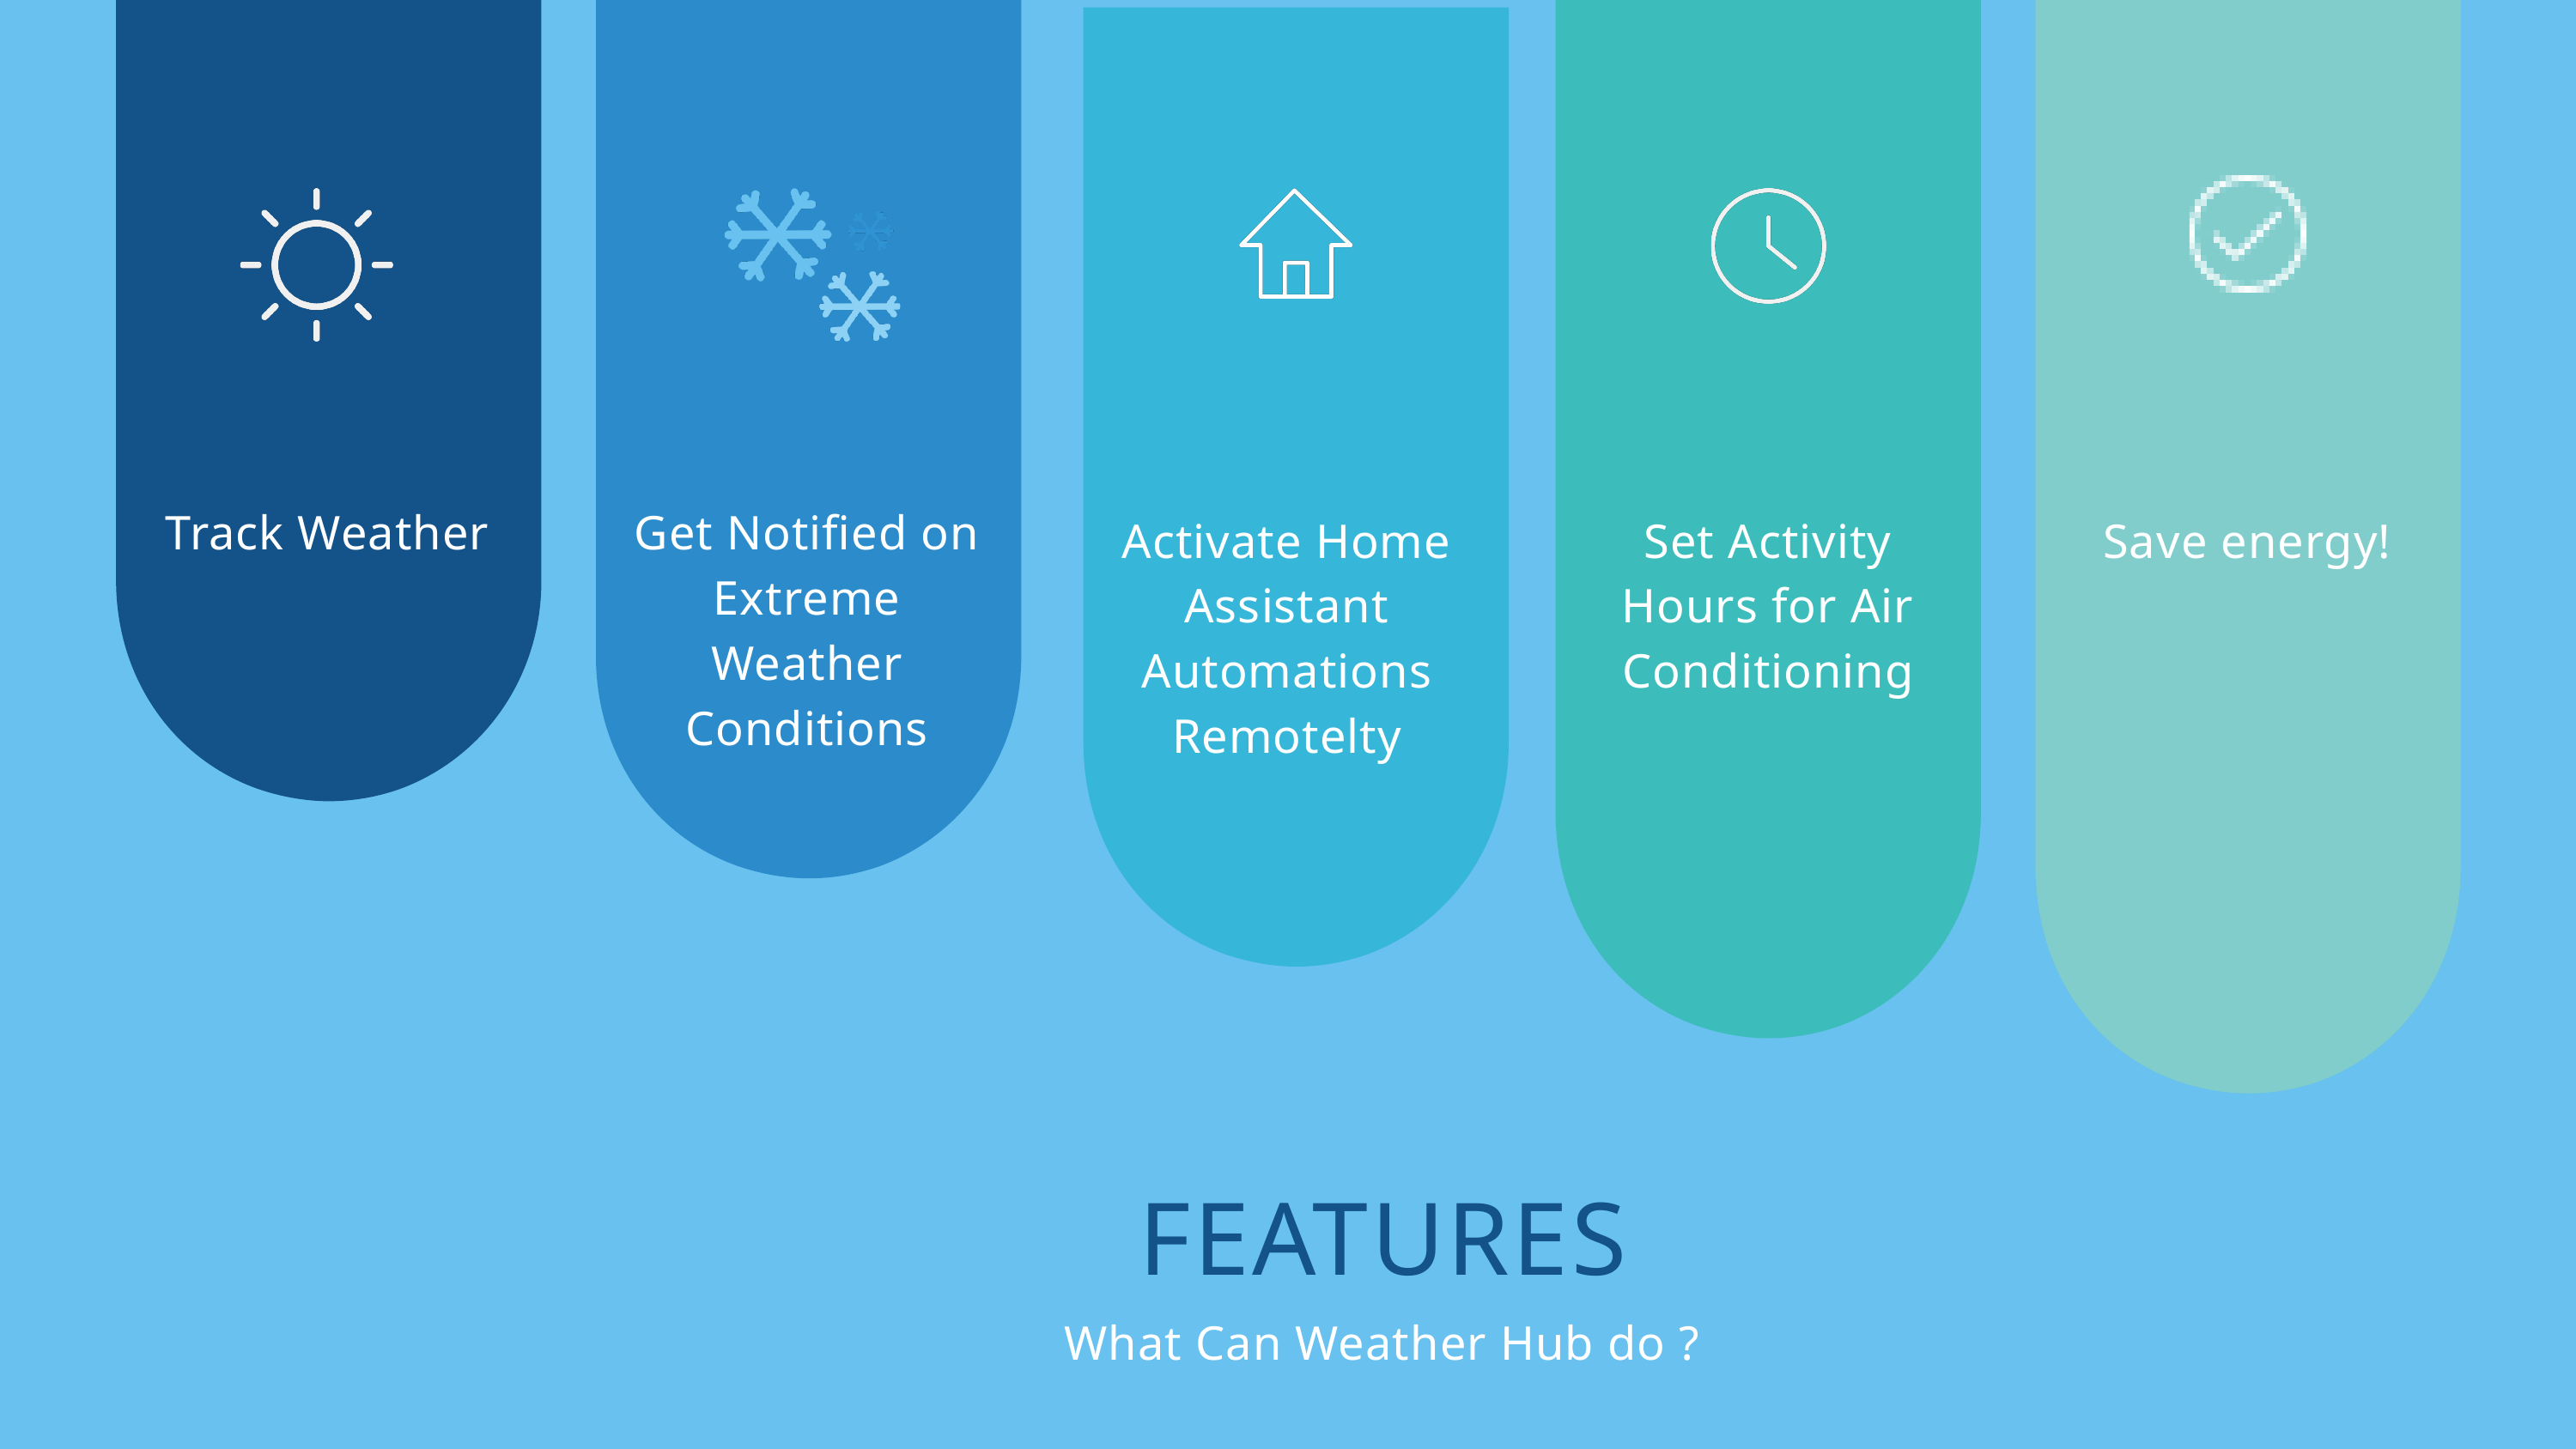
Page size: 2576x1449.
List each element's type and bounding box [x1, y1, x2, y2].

text_box [634, 418, 981, 749]
text_box [595, 1171, 2170, 1366]
text_box [154, 418, 501, 556]
text_box [2074, 426, 2421, 564]
text_box [2035, 0, 2461, 1094]
text_box [115, 0, 542, 802]
text_box [1113, 426, 1461, 757]
text_box [1555, 0, 1982, 1039]
text_box [595, 0, 1022, 879]
text_box [1595, 426, 1942, 693]
text_box [1083, 7, 1510, 967]
